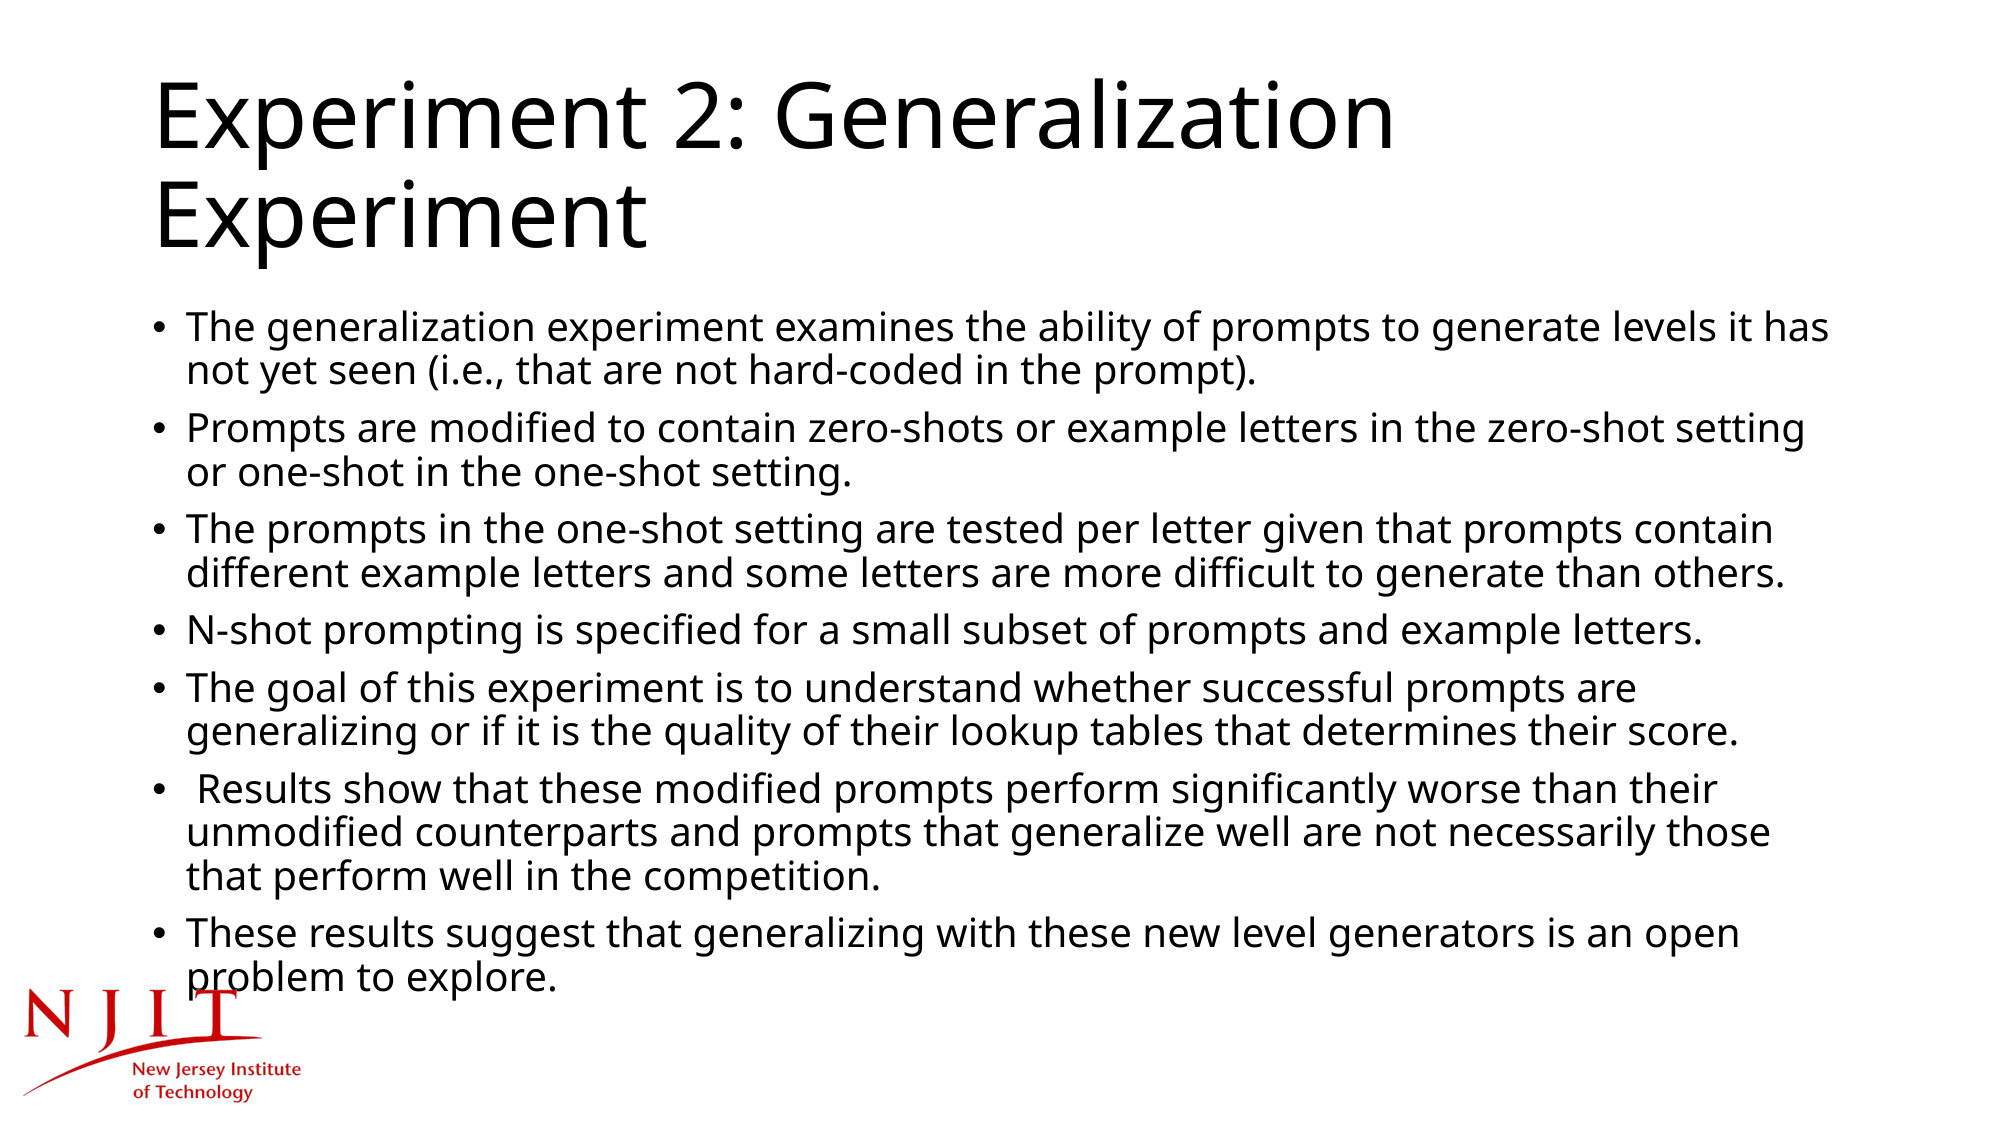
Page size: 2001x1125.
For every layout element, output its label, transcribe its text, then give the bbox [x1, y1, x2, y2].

title Experiment 2: Generalization Experiment [137, 59, 1863, 278]
picture [23, 988, 301, 1104]
list The generalization experiment examines the ability of prompts to generate levels it has not yet seen (i.e., that are not hard-coded in the prompt). Prompts are modified to contain zero-shots or example letters in the zero-shot setting or one-shot in the one-shot setting. The prompts in the one-shot setting are tested per letter given that prompts contain different example letters and some letters are more difficult to generate than others. N-shot prompting is specified for a small subset of prompts and example letters. The goal of this experiment is to understand whether successful prompts are generalizing or if it is the quality of their lookup tables that determines their score. Results show that these modified prompts perform significantly worse than their unmodified counterparts and prompts that generalize well are not necessarily those that perform well in the competition. These results suggest that generalizing with these new level generators is an open problem to explore. [137, 299, 1863, 1014]
